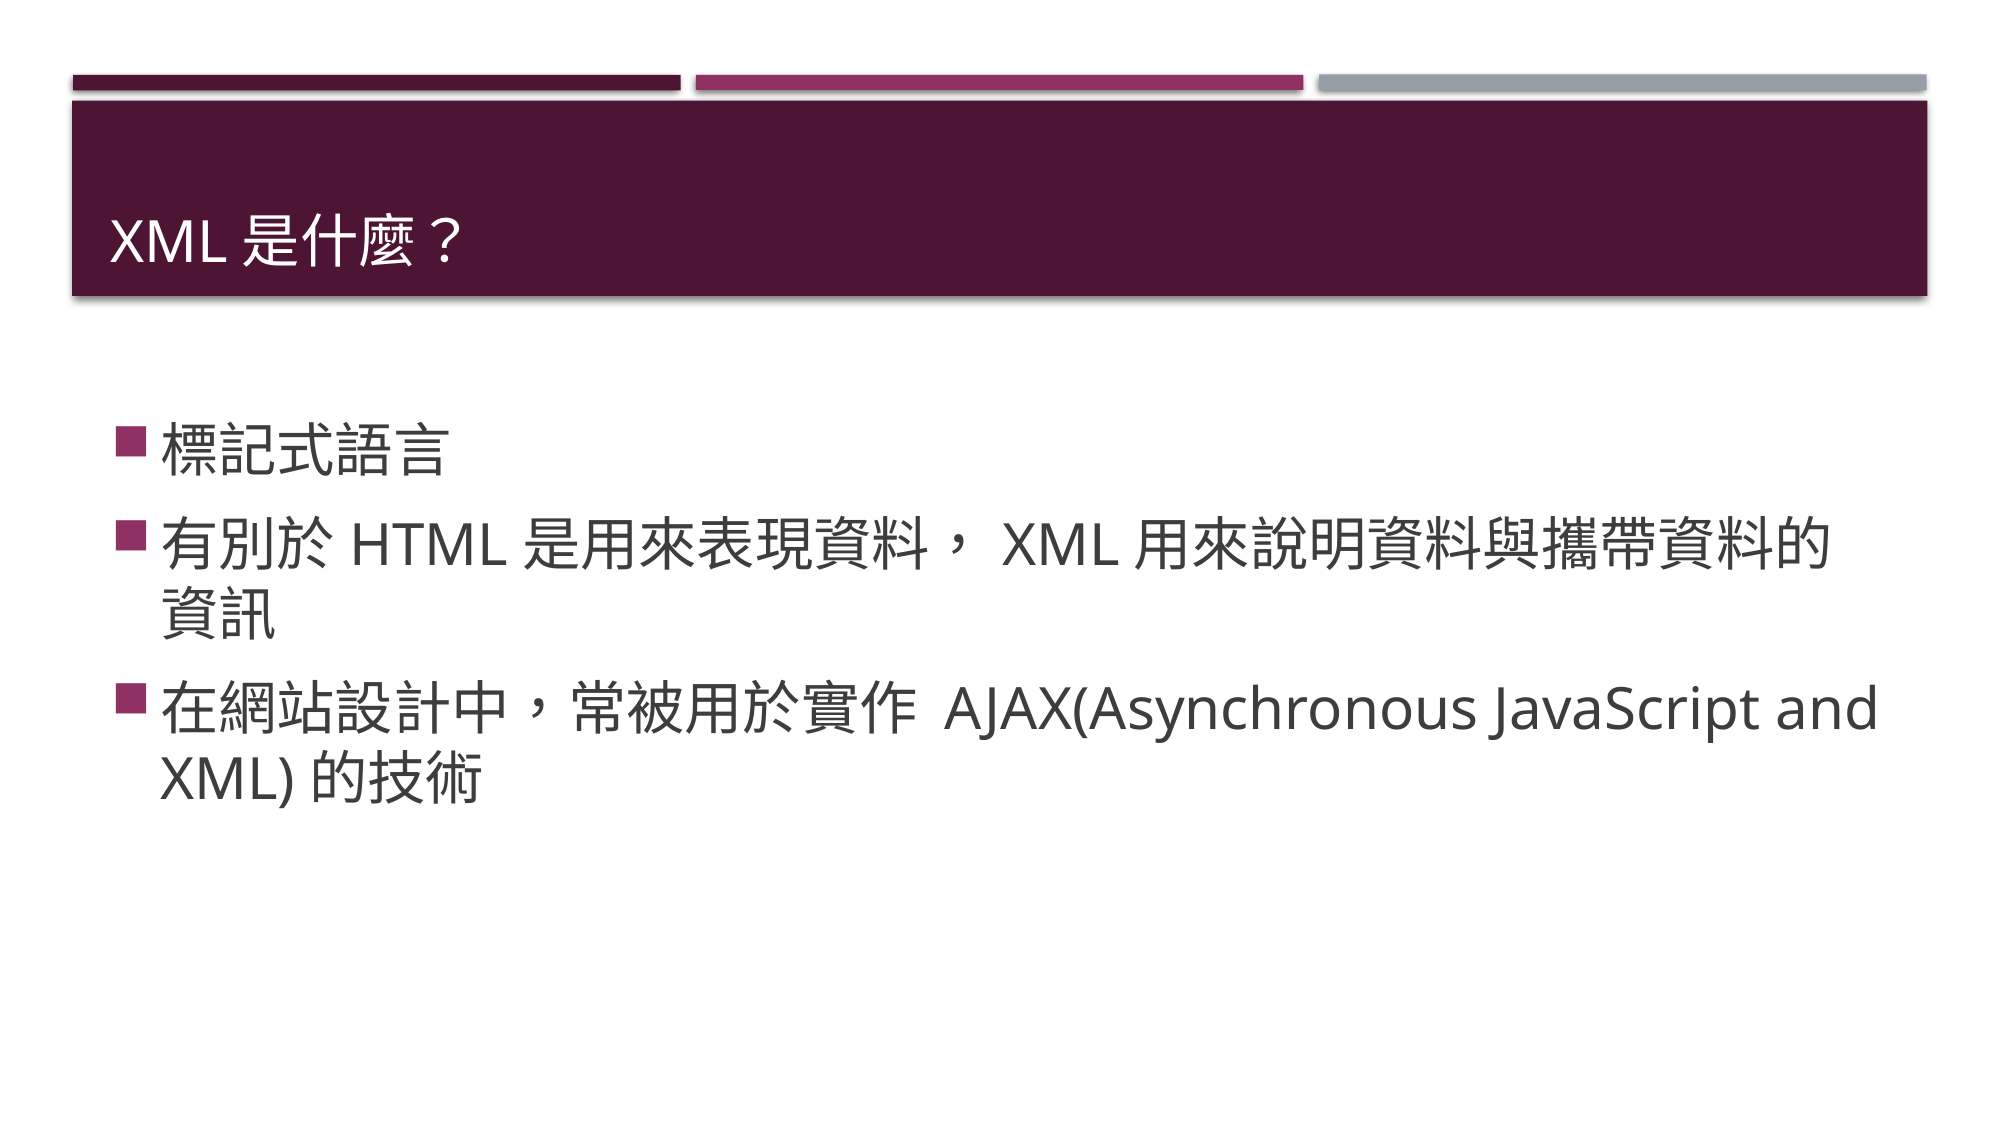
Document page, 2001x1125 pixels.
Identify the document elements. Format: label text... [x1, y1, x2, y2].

list 標記式語言 有別於HTML是用來表現資料，XML用來說明資料與攜帶資料的資訊 在網站設計中，常被用於實作 AJAX(Asynchronous JavaScript and XML)的技術 [95, 357, 1905, 962]
title XML是什麼？ [95, 115, 1905, 282]
